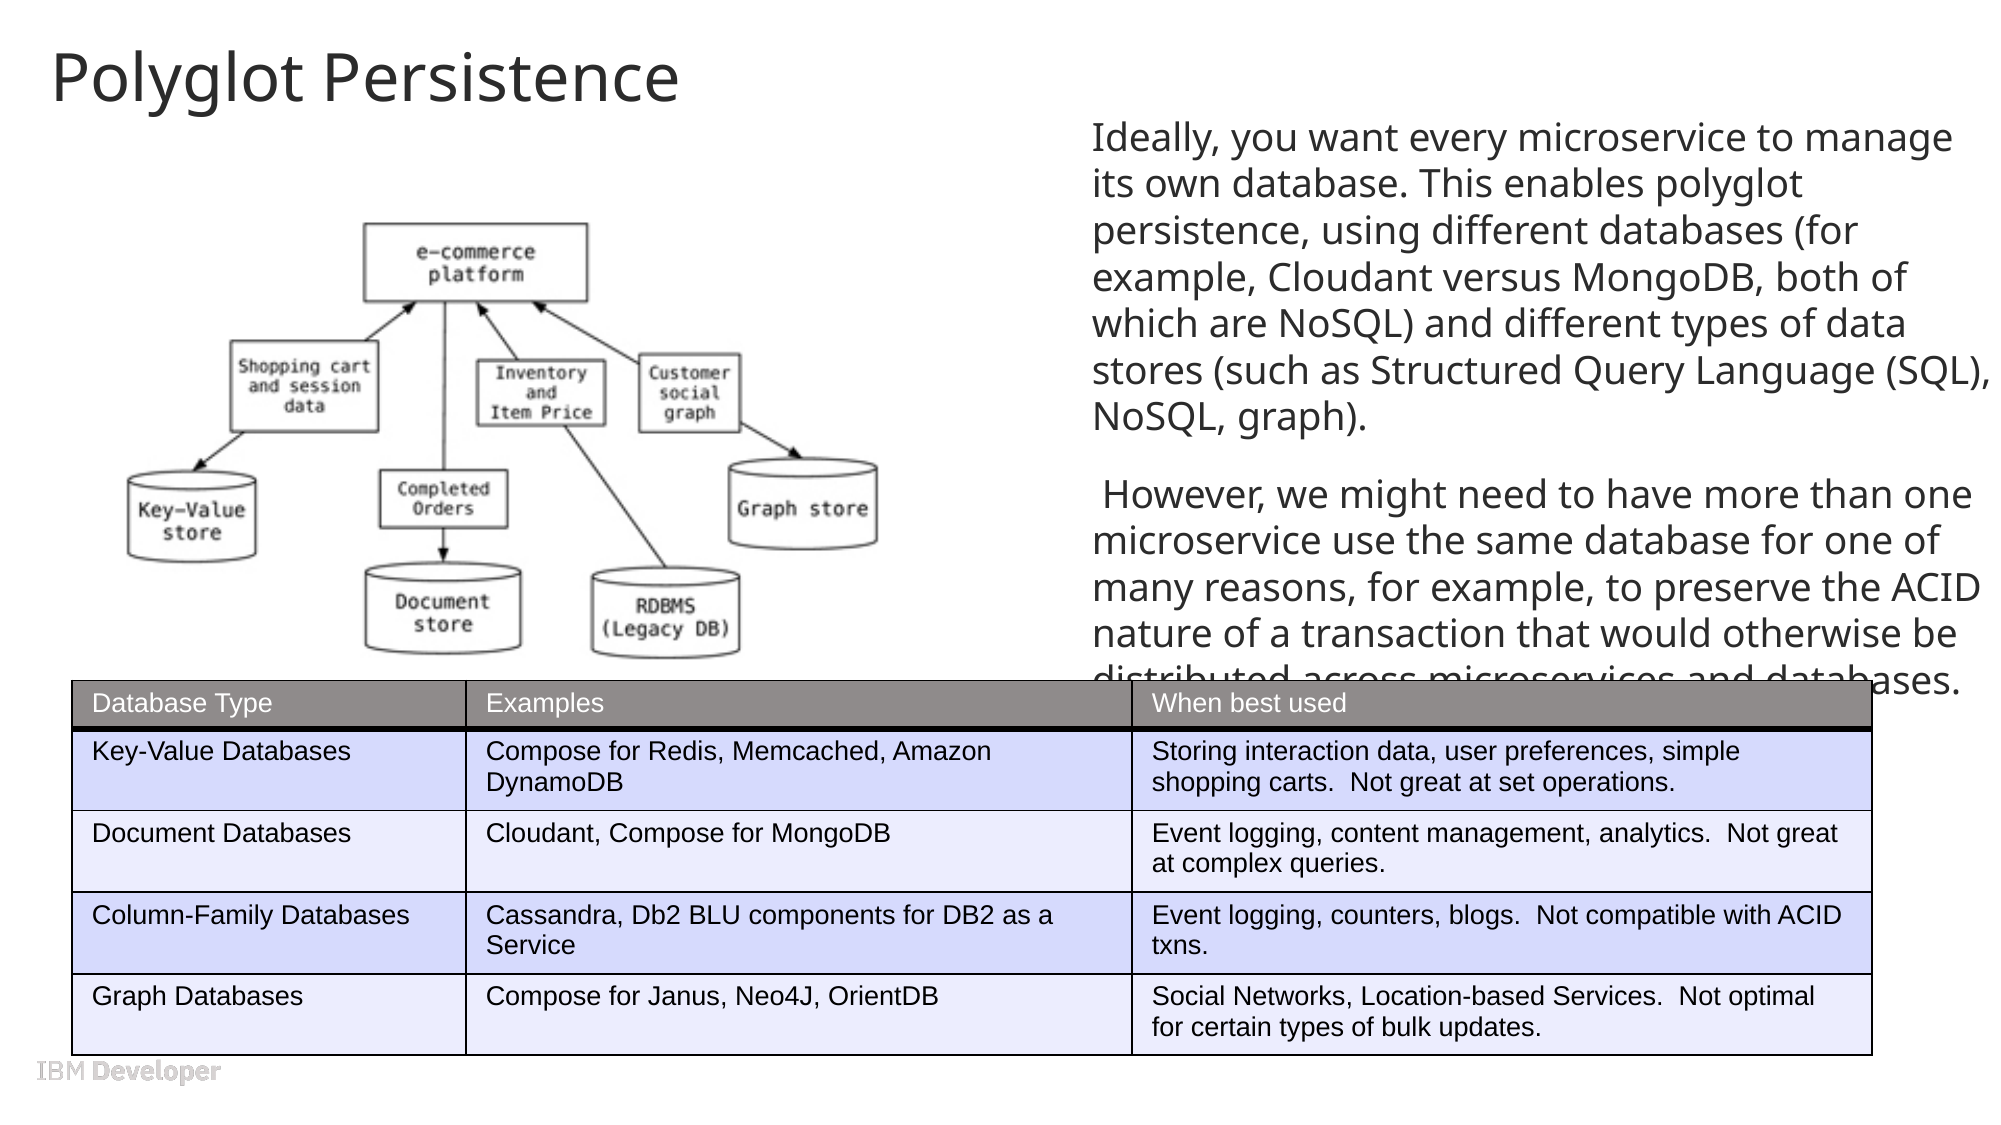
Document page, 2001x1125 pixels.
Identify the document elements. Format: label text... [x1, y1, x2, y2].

table_cell Cloudant, Compose for MongoDB [467, 811, 1131, 891]
table_cell Document Databases [73, 811, 465, 891]
table_cell Compose for Janus, Neo4J, OrientDB [467, 975, 1131, 1054]
picture [40, 171, 942, 676]
table_cell Graph Databases [73, 975, 465, 1054]
title Polyglot Persistence [50, 43, 950, 128]
table_header When best used [1133, 681, 1871, 726]
table_cell Compose for Redis, Memcached, Amazon DynamoDB [467, 732, 1131, 810]
table_cell Event logging, counters, blogs. Not compatible with ACID txns. [1133, 893, 1871, 973]
table_cell Social Networks, Location-based Services. Not optimal for certain types of bulk updates. [1133, 975, 1871, 1054]
table_cell Cassandra, Db2 BLU components for DB2 as a Service [467, 893, 1131, 973]
table_cell Storing interaction data, user preferences, simple shopping carts. Not great at set operations. [1133, 732, 1871, 810]
table_cell Key-Value Databases [73, 732, 465, 810]
table_header Examples [467, 681, 1131, 726]
list Ideally, you want every microservice to manage its own database. This enables polyglot persistence, using different databases (for example, Cloudant versus MongoDB, both of which are NoSQL) and different types of data stores (such as Structured Query Language (SQL), NoSQL, graph). However, we might need to have more than one microservice use the same database for one of many reasons, for example, to preserve the ACID nature of a transaction that would otherwise be distributed across microservices and databases. [1091, 112, 2000, 713]
table_cell Event logging, content management, analytics. Not great at complex queries. [1133, 811, 1871, 891]
table_header Database Type [73, 684, 465, 726]
table_cell Column-Family Databases [73, 893, 465, 973]
